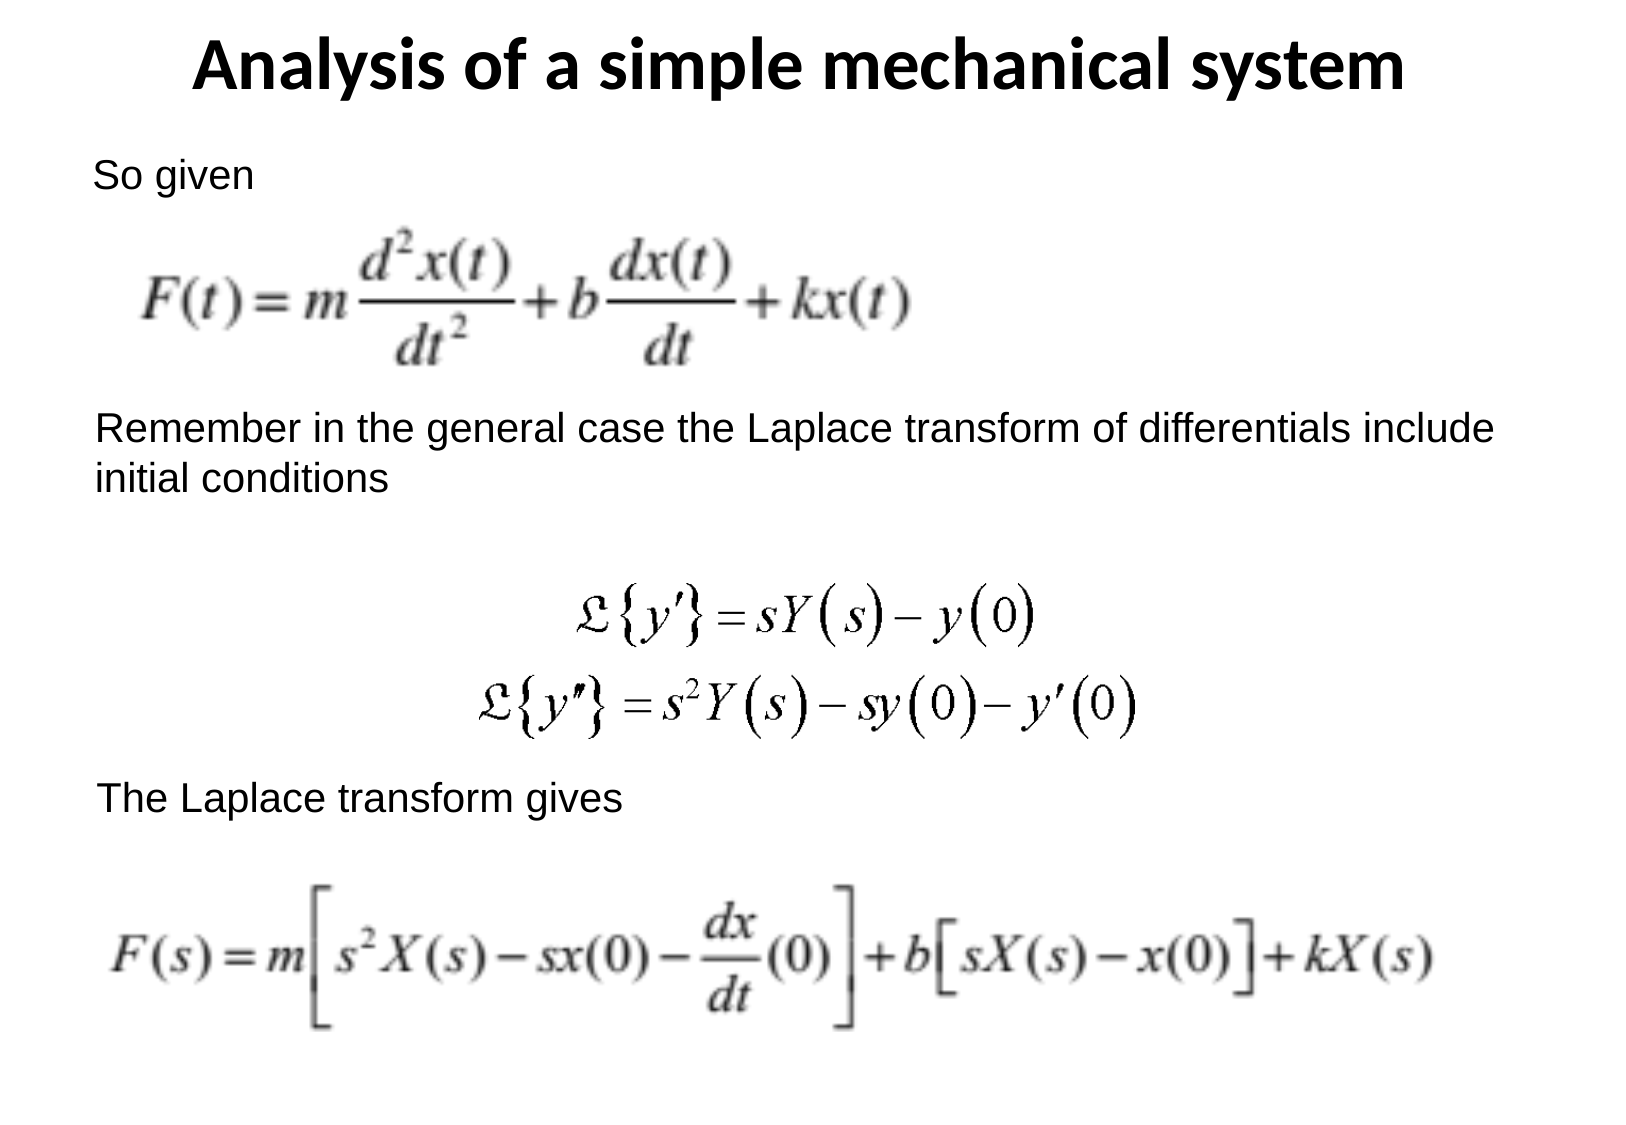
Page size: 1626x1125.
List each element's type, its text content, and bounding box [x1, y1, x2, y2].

picture [479, 582, 1135, 739]
text_box Remember in the general case the Laplace transform of differentials include initial conditions [80, 393, 1529, 508]
text_box The Laplace transform gives [81, 763, 1351, 829]
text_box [102, 876, 1440, 1033]
text_box Analysis of a simple mechanical system [77, 0, 1541, 119]
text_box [131, 211, 913, 379]
text_box So given [77, 140, 1347, 206]
